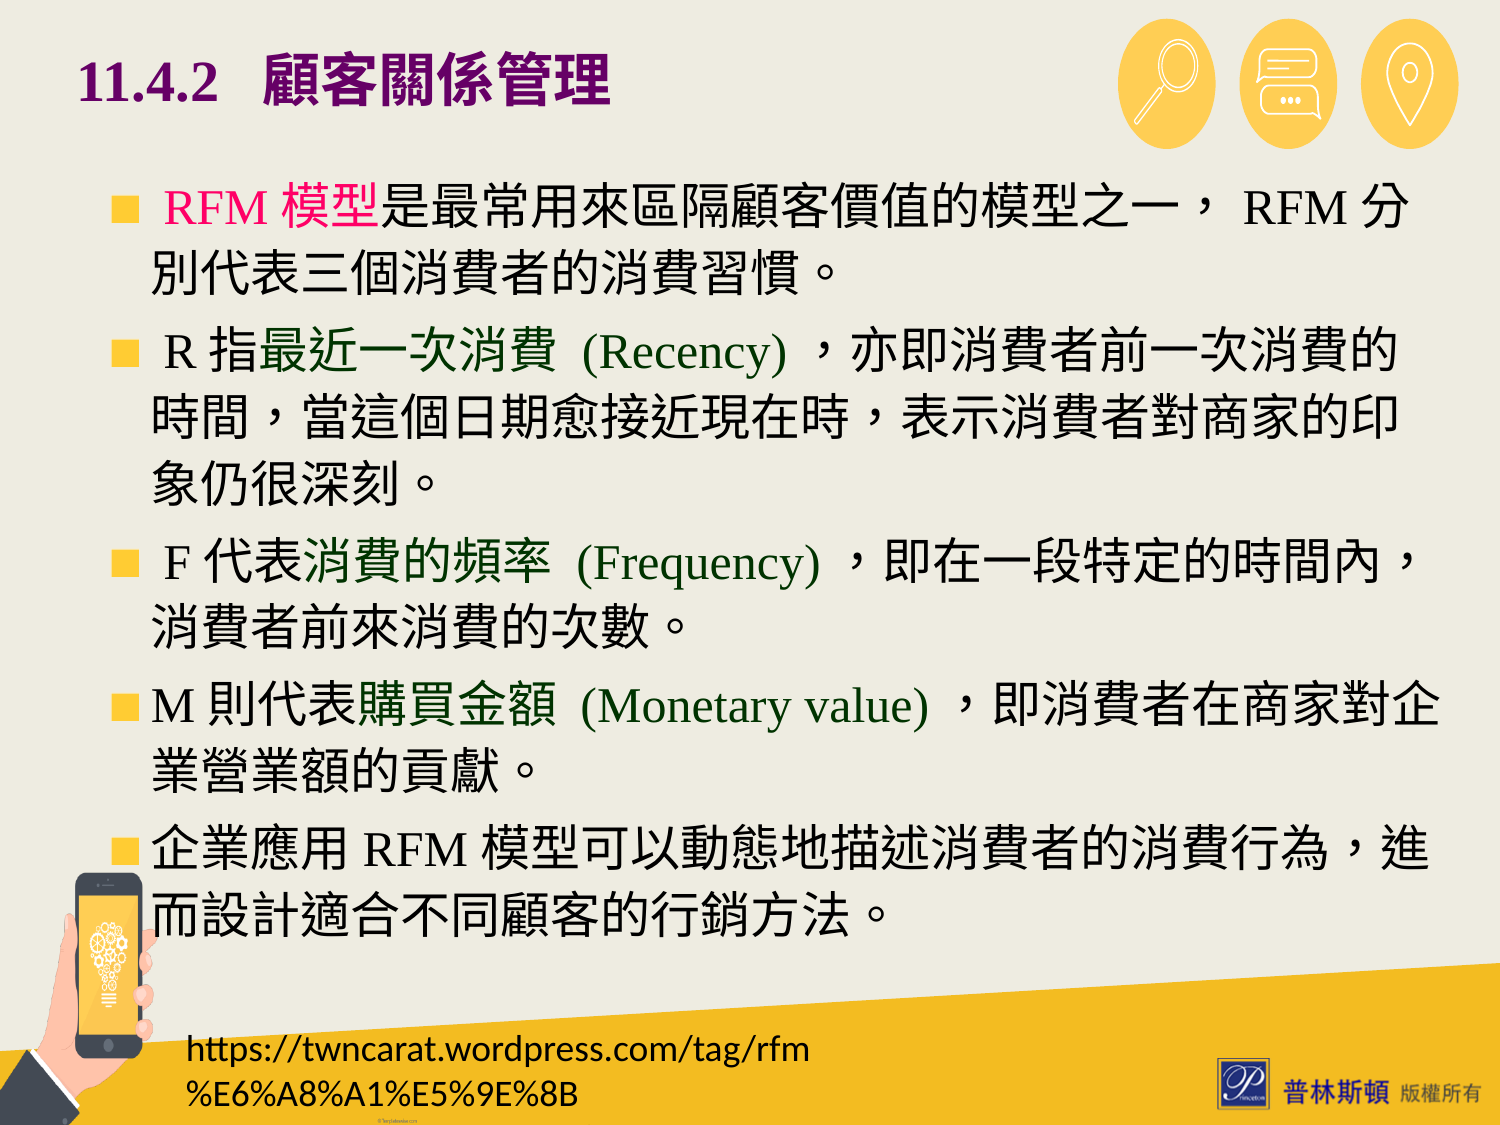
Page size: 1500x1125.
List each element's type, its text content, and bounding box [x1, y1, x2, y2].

picture [103, 541, 139, 577]
picture [103, 829, 139, 865]
picture [103, 685, 139, 721]
picture [103, 331, 139, 367]
title 11.4.2 顧客關係管理 [76, 19, 1459, 114]
picture [0, 810, 420, 1125]
picture [103, 187, 139, 223]
picture [1217, 1058, 1500, 1125]
text_box https://twncarat.wordpress.com/tag/rfm%E6%A8%A1%E5%9E%8B%E6%87%89%E7%94%A8/ [171, 1016, 922, 1125]
list RFM模型是最常用來區隔顧客價值的模型之一，RFM分別代表三個消費者的消費習慣。 R指最近一次消費 (Recency)，亦即消費者前一次消費的時間，當這個日期愈接近現在時，表示消費者對商家的印象仍很深刻。 F代表消費的頻率 (Frequency)，即在一段特定的時間內，消費者前來消費的次數。 M則代表購買金額 (Monetary value)，即消費者在商家對企業營業額的貢獻。 企業應用RFM模型可以動態地描述消費者的消費行為，進而設計適合不同顧客的行銷方法。 [76, 160, 1459, 1000]
